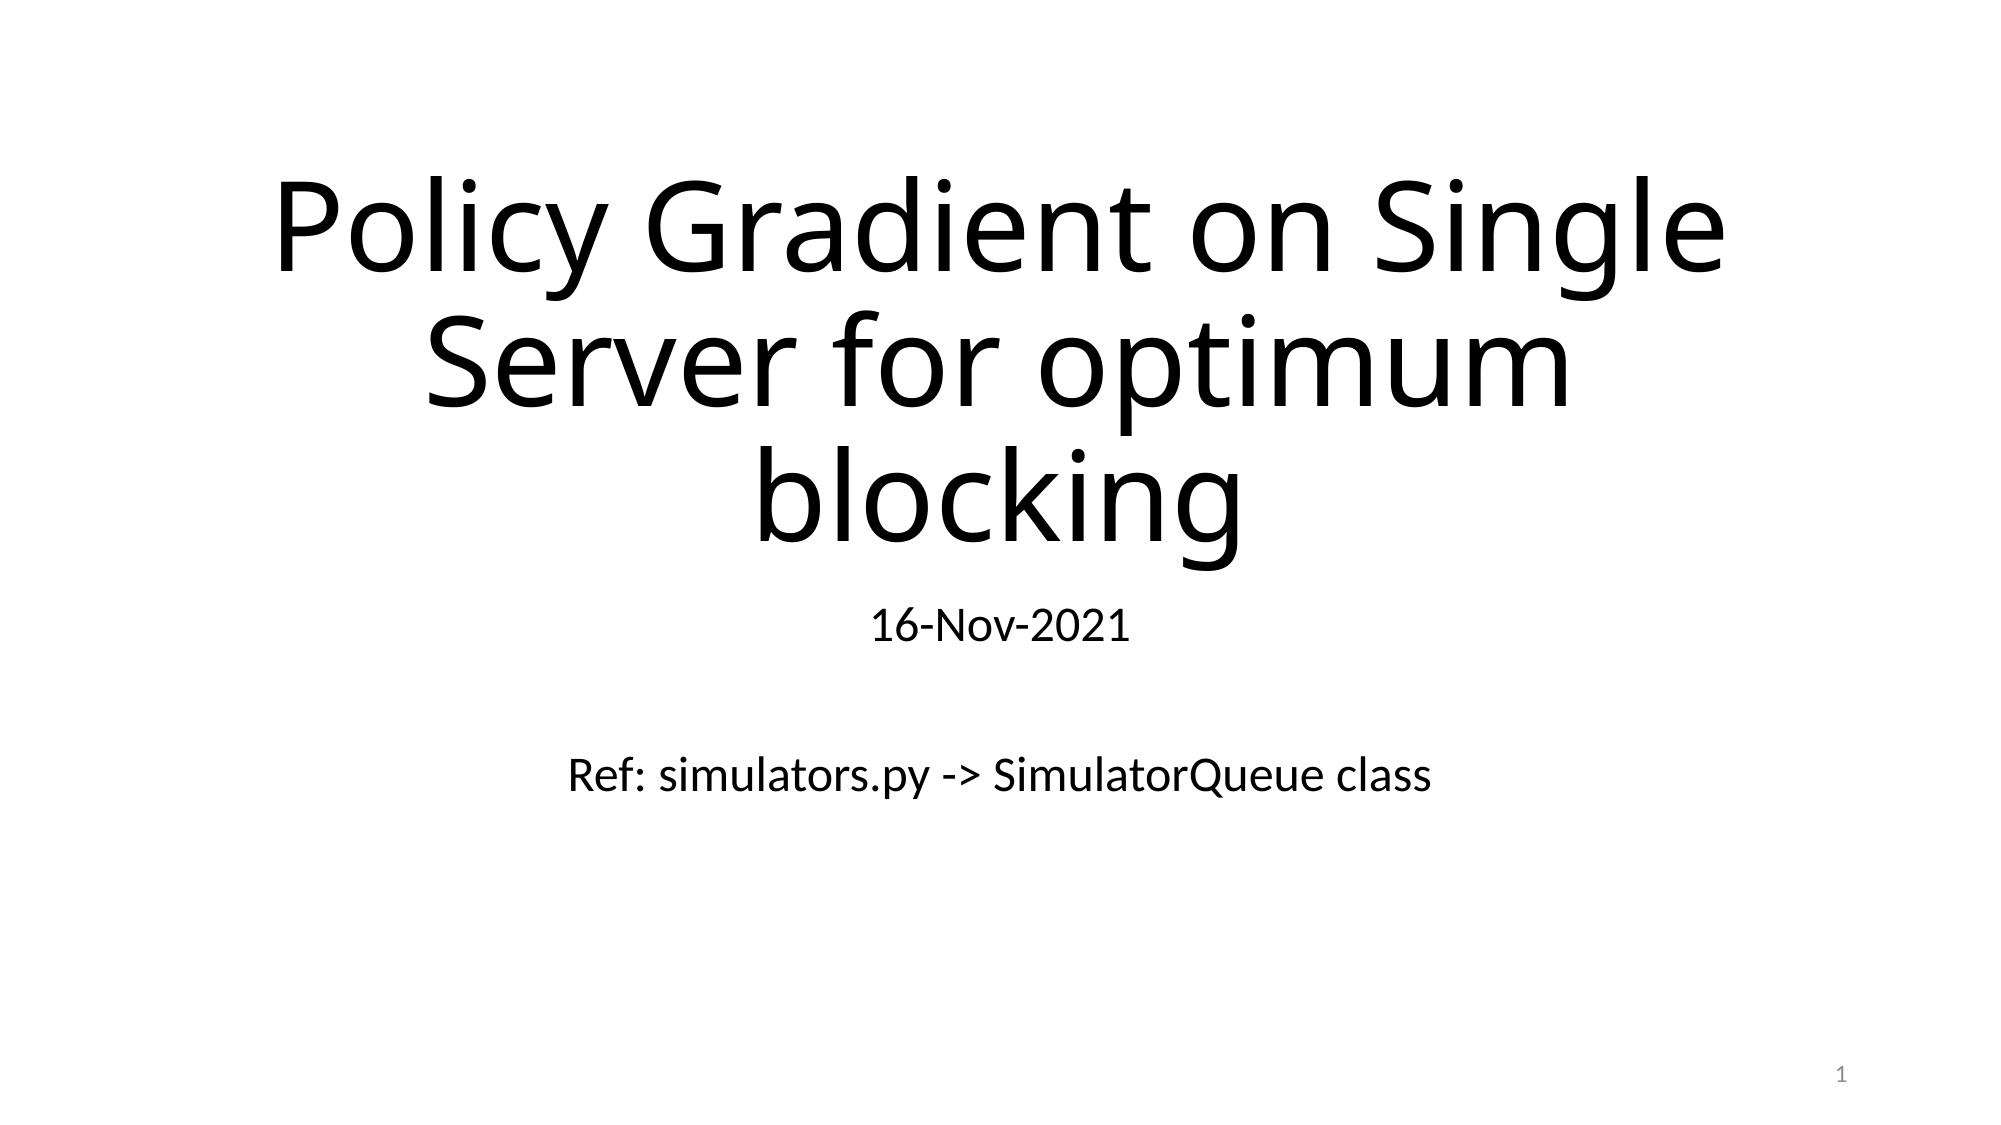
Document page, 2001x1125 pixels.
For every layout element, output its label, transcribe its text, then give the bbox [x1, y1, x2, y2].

subtitle 16-Nov-2021 Ref: simulators.py -> SimulatorQueue class [249, 590, 1750, 863]
slide_number 1 [1412, 1042, 1863, 1103]
title Policy Gradient on Single Server for optimum blocking [249, 184, 1750, 576]
